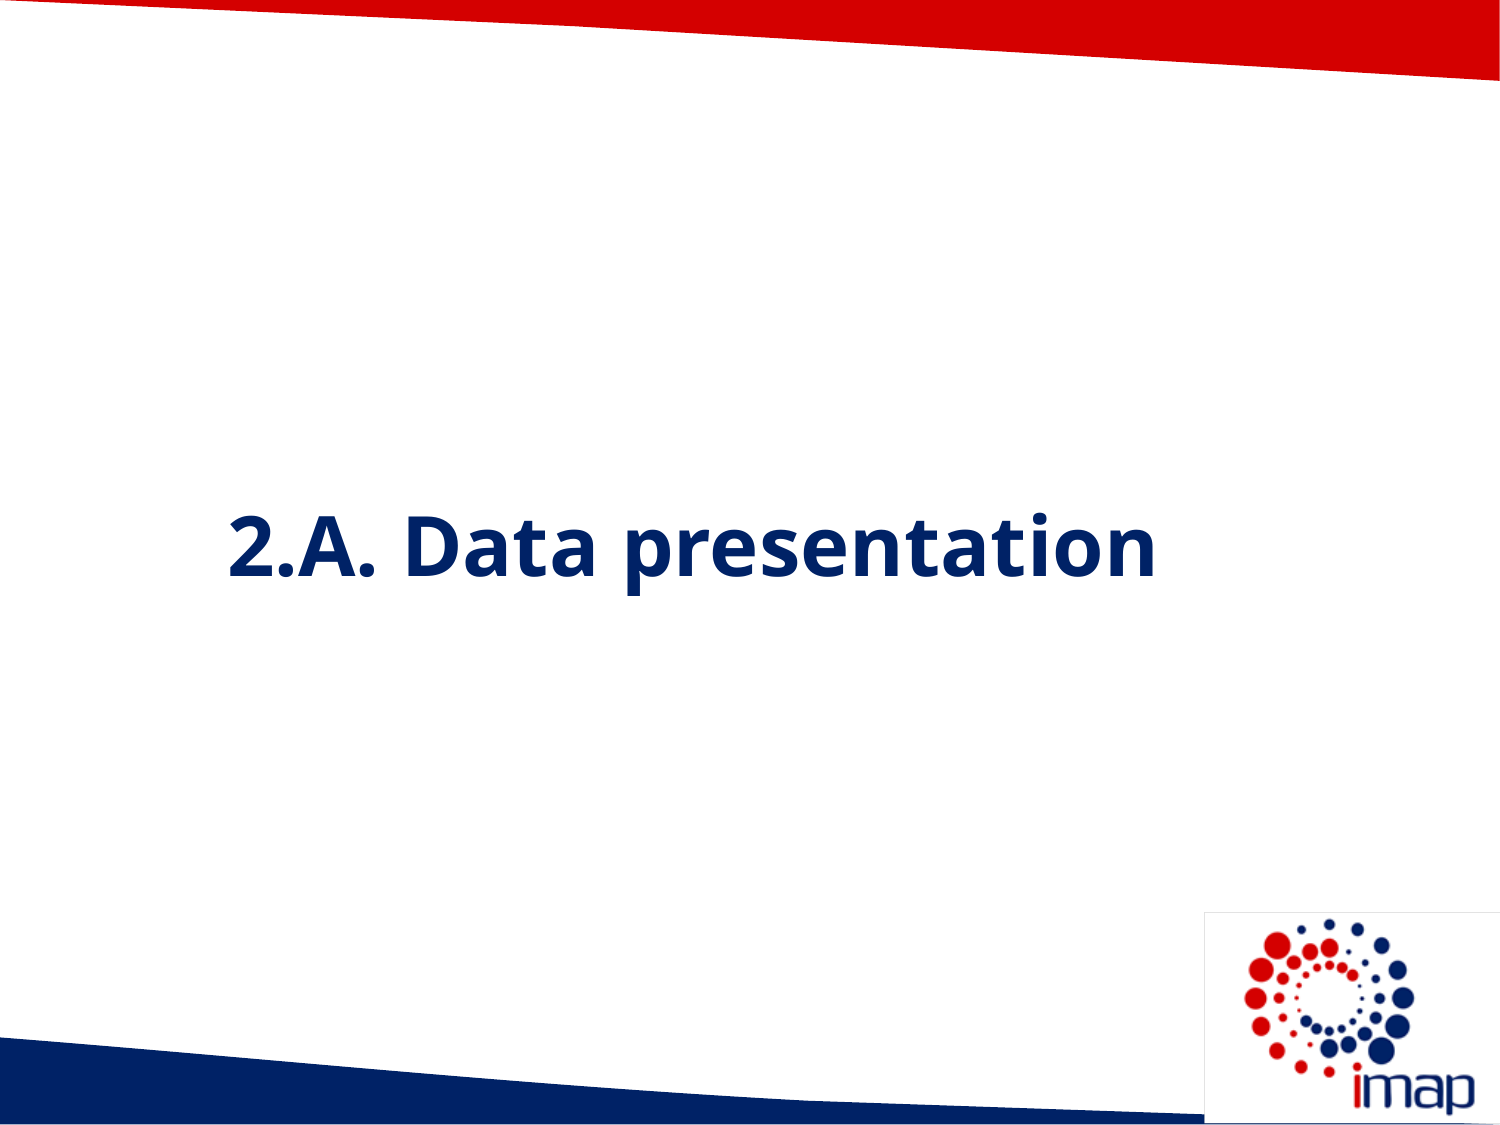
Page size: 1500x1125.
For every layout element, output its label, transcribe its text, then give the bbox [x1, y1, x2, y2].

picture [1203, 911, 1500, 1125]
text_box 2.A. Data presentation [212, 485, 1347, 603]
